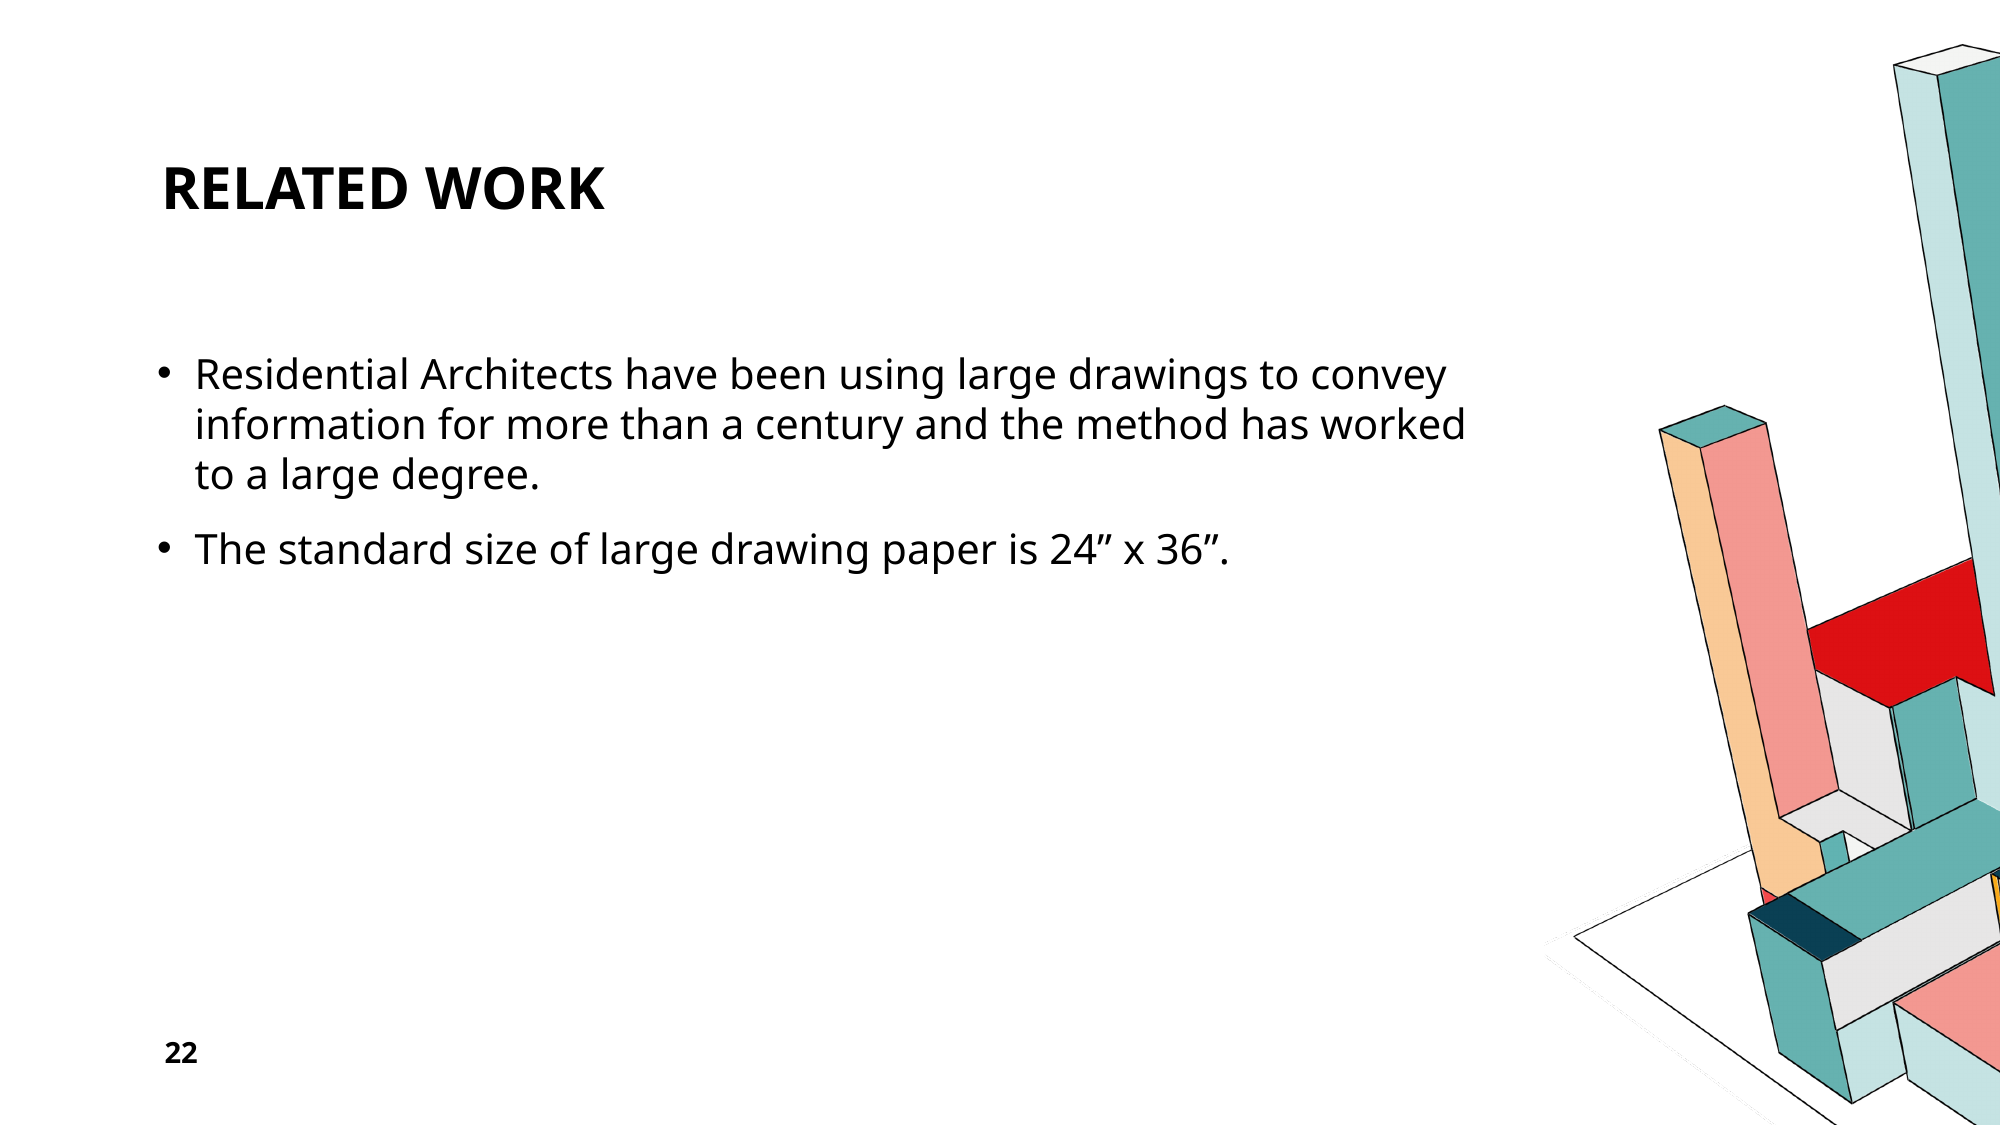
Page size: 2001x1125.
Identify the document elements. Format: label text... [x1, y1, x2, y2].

title Related work [146, 11, 1508, 230]
picture [1544, 43, 2000, 1125]
slide_number 22 [149, 1024, 588, 1085]
list Residential Architects have been using large drawings to convey information for more than a century and the method has worked to a large degree. The standard size of large drawing paper is 24” x 36”. [142, 339, 1508, 913]
